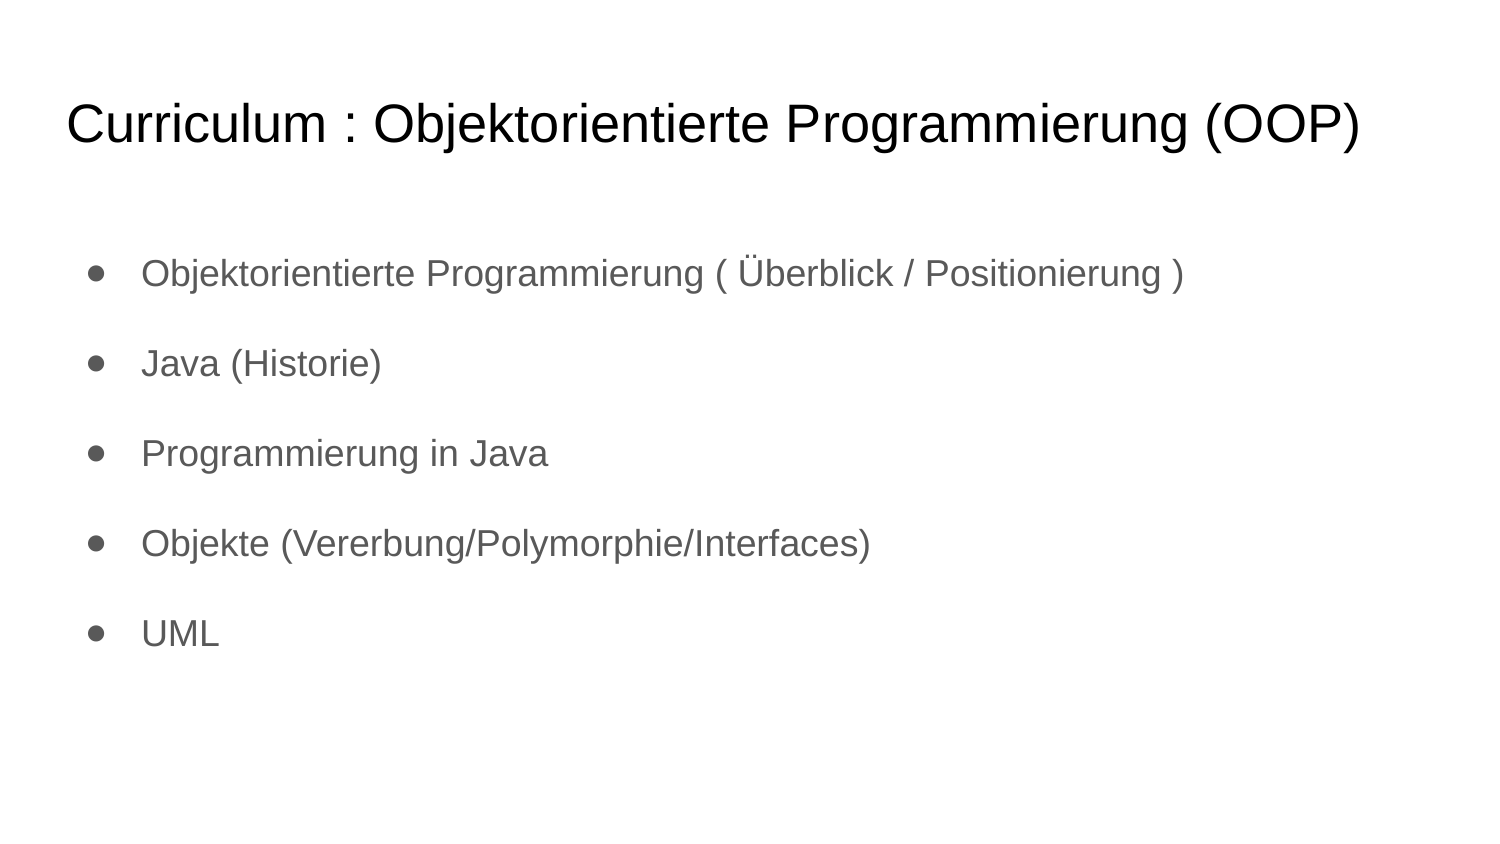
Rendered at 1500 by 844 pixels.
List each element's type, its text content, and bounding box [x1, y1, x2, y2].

title Curriculum : Objektorientierte Programmierung (OOP) [51, 72, 1449, 167]
list Objektorientierte Programmierung ( Überblick / Positionierung ) Java (Historie) Programmierung in Java Objekte (Vererbung/Polymorphie/Interfaces) UML [51, 189, 1449, 750]
